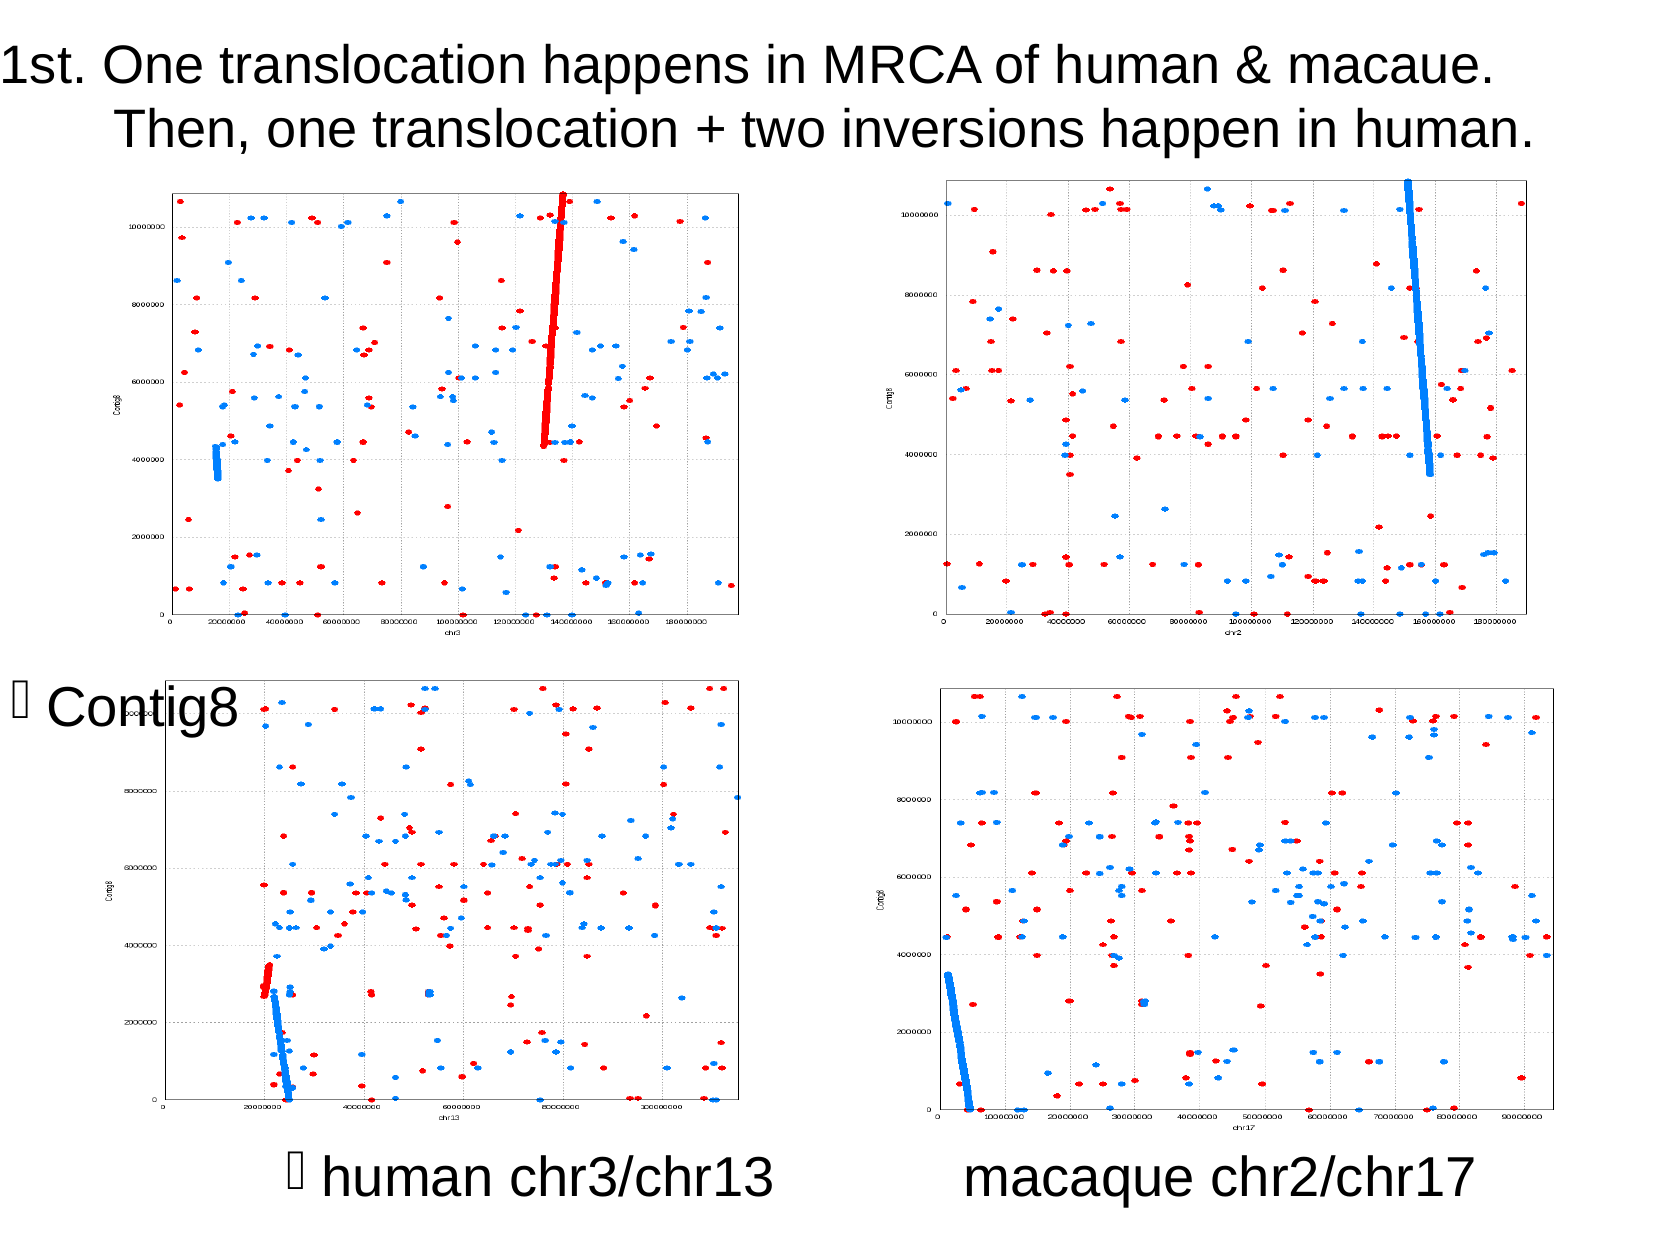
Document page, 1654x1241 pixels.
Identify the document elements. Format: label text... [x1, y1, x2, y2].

text_box human chr3/chr13 macaque chr2/chr17 [264, 1145, 1499, 1210]
picture [861, 682, 1566, 1134]
picture [92, 674, 751, 1124]
text_box Contig8 [10, 674, 90, 740]
picture [871, 174, 1538, 638]
text_box 1st. One translocation happens in MRCA of human & macaue. Then, one translocation + two inversions happen in human. [0, 0, 1650, 190]
picture [99, 187, 751, 638]
